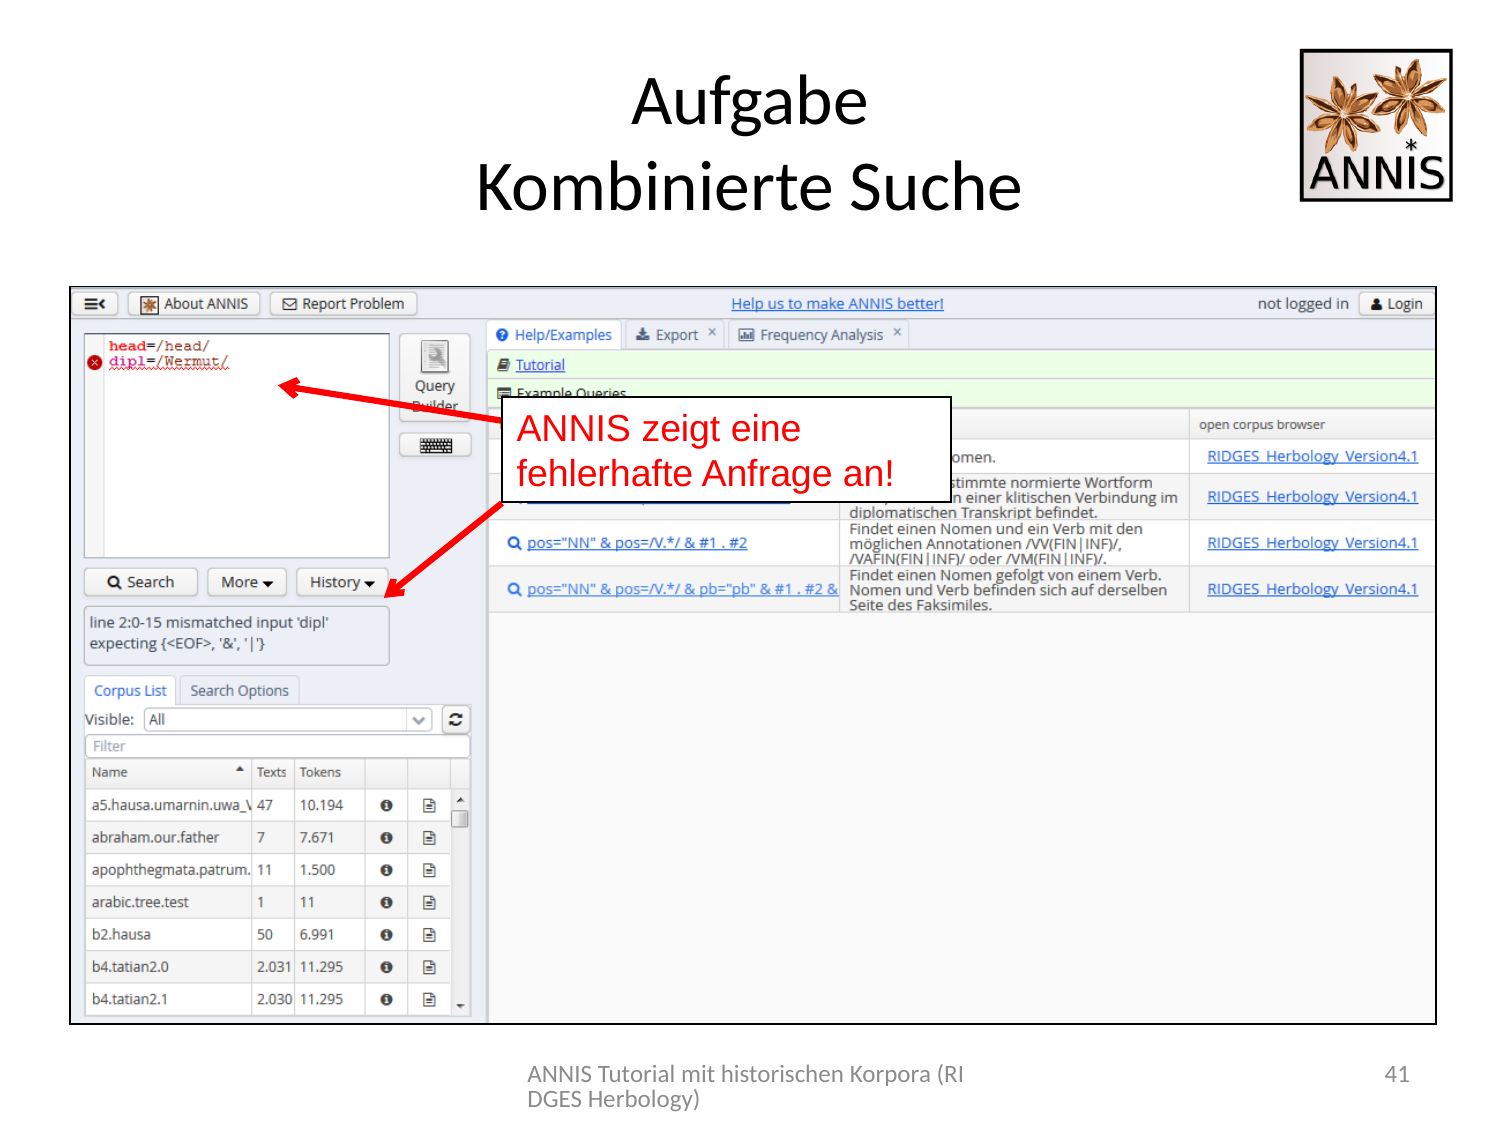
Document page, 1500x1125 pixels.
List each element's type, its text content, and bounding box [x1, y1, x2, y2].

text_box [277, 385, 503, 421]
footer ANNIS Tutorial mit historischen Korpora (RIDGES Herbology) [512, 1042, 988, 1103]
slide_number 41 [1074, 1042, 1425, 1103]
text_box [383, 502, 503, 599]
picture [70, 287, 1436, 1024]
title Aufgabe Kombinierte Suche [75, 45, 1425, 233]
picture [1293, 42, 1459, 209]
